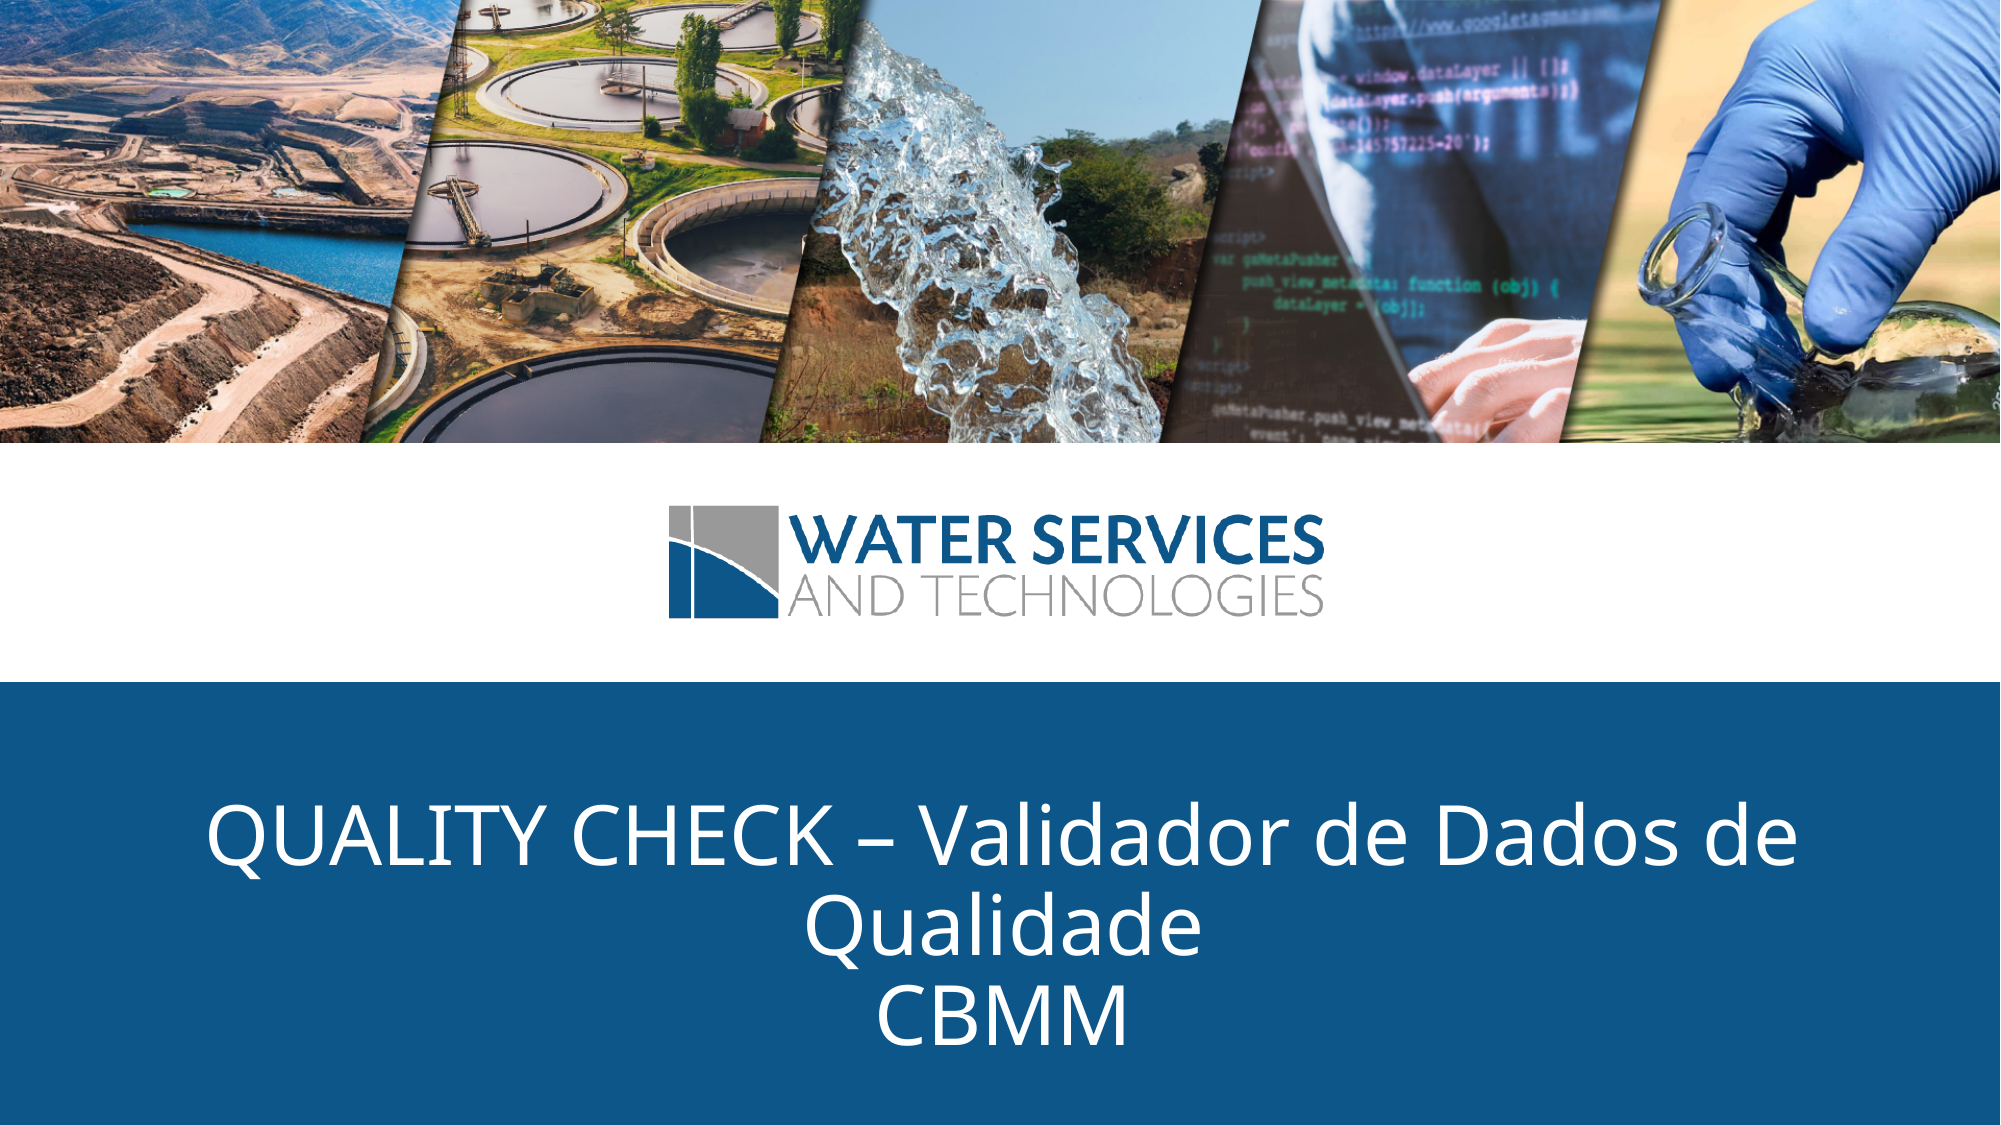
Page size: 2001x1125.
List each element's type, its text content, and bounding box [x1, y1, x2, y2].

text_box QUALITY CHECK – Validador de Dados de Qualidade CBMM [34, 786, 1973, 938]
picture [0, 0, 2000, 443]
picture [660, 477, 1340, 648]
